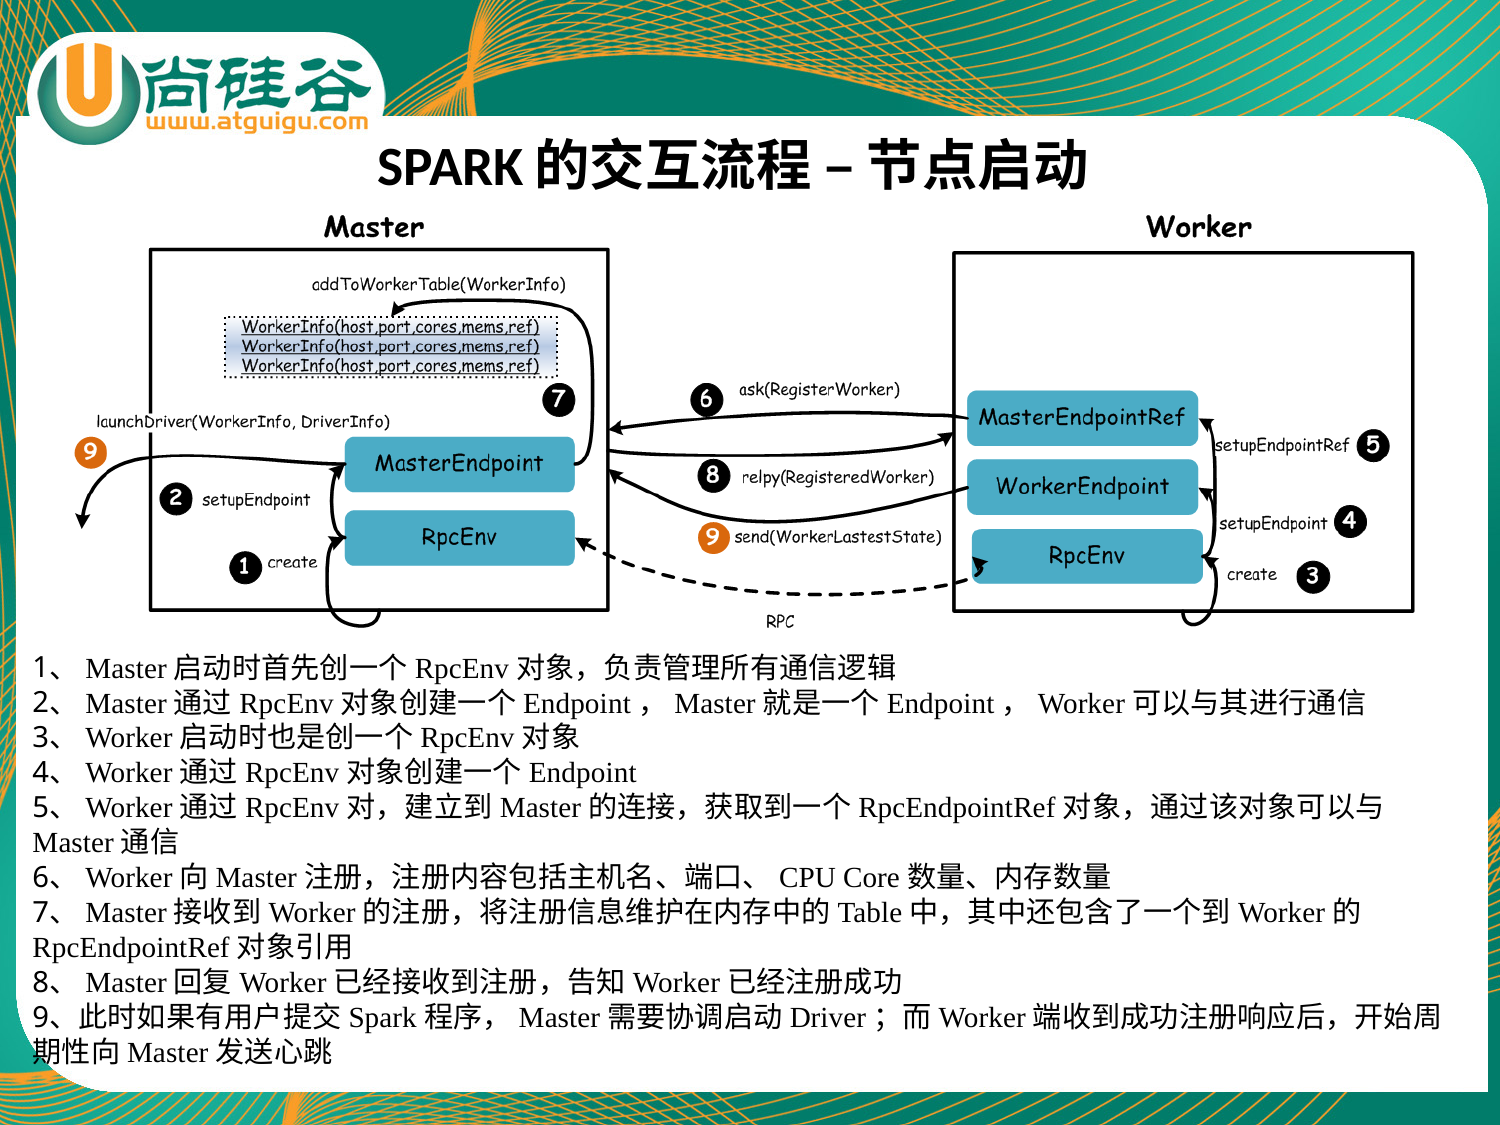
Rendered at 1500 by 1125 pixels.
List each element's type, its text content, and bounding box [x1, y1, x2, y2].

picture [0, 0, 1500, 1125]
title SPARK的交互流程 – 节点启动 [291, 121, 1176, 194]
text_box 、Master启动时首先创一个RpcEnv对象，负责管理所有通信逻辑 、Master通过RpcEnv对象创建一个Endpoint，Master就是一个Endpoint，Worker可以与其进行通信 、Worker启动时也是创一个RpcEnv对象 、Worker通过RpcEnv对象创建一个Endpoint 、Worker通过RpcEnv对，建立到Master的连接，获取到一个RpcEndpointRef对象，通过该对象可以与Master通信 、Worker向Master注册，注册内容包括主机名、端口、CPU Core数量、内存数量 、Master接收到Worker的注册，将注册信息维护在内存中的Table中，其中还包含了一个到Worker的RpcEndpointRef对象引用 、Master回复Worker已经接收到注册，告知Worker已经注册成功 、此时如果有用户提交Spark程序，Master需要协调启动Driver；而Worker端收到成功注册响应后，开始周期性向Master发送心跳 [17, 641, 1483, 1076]
